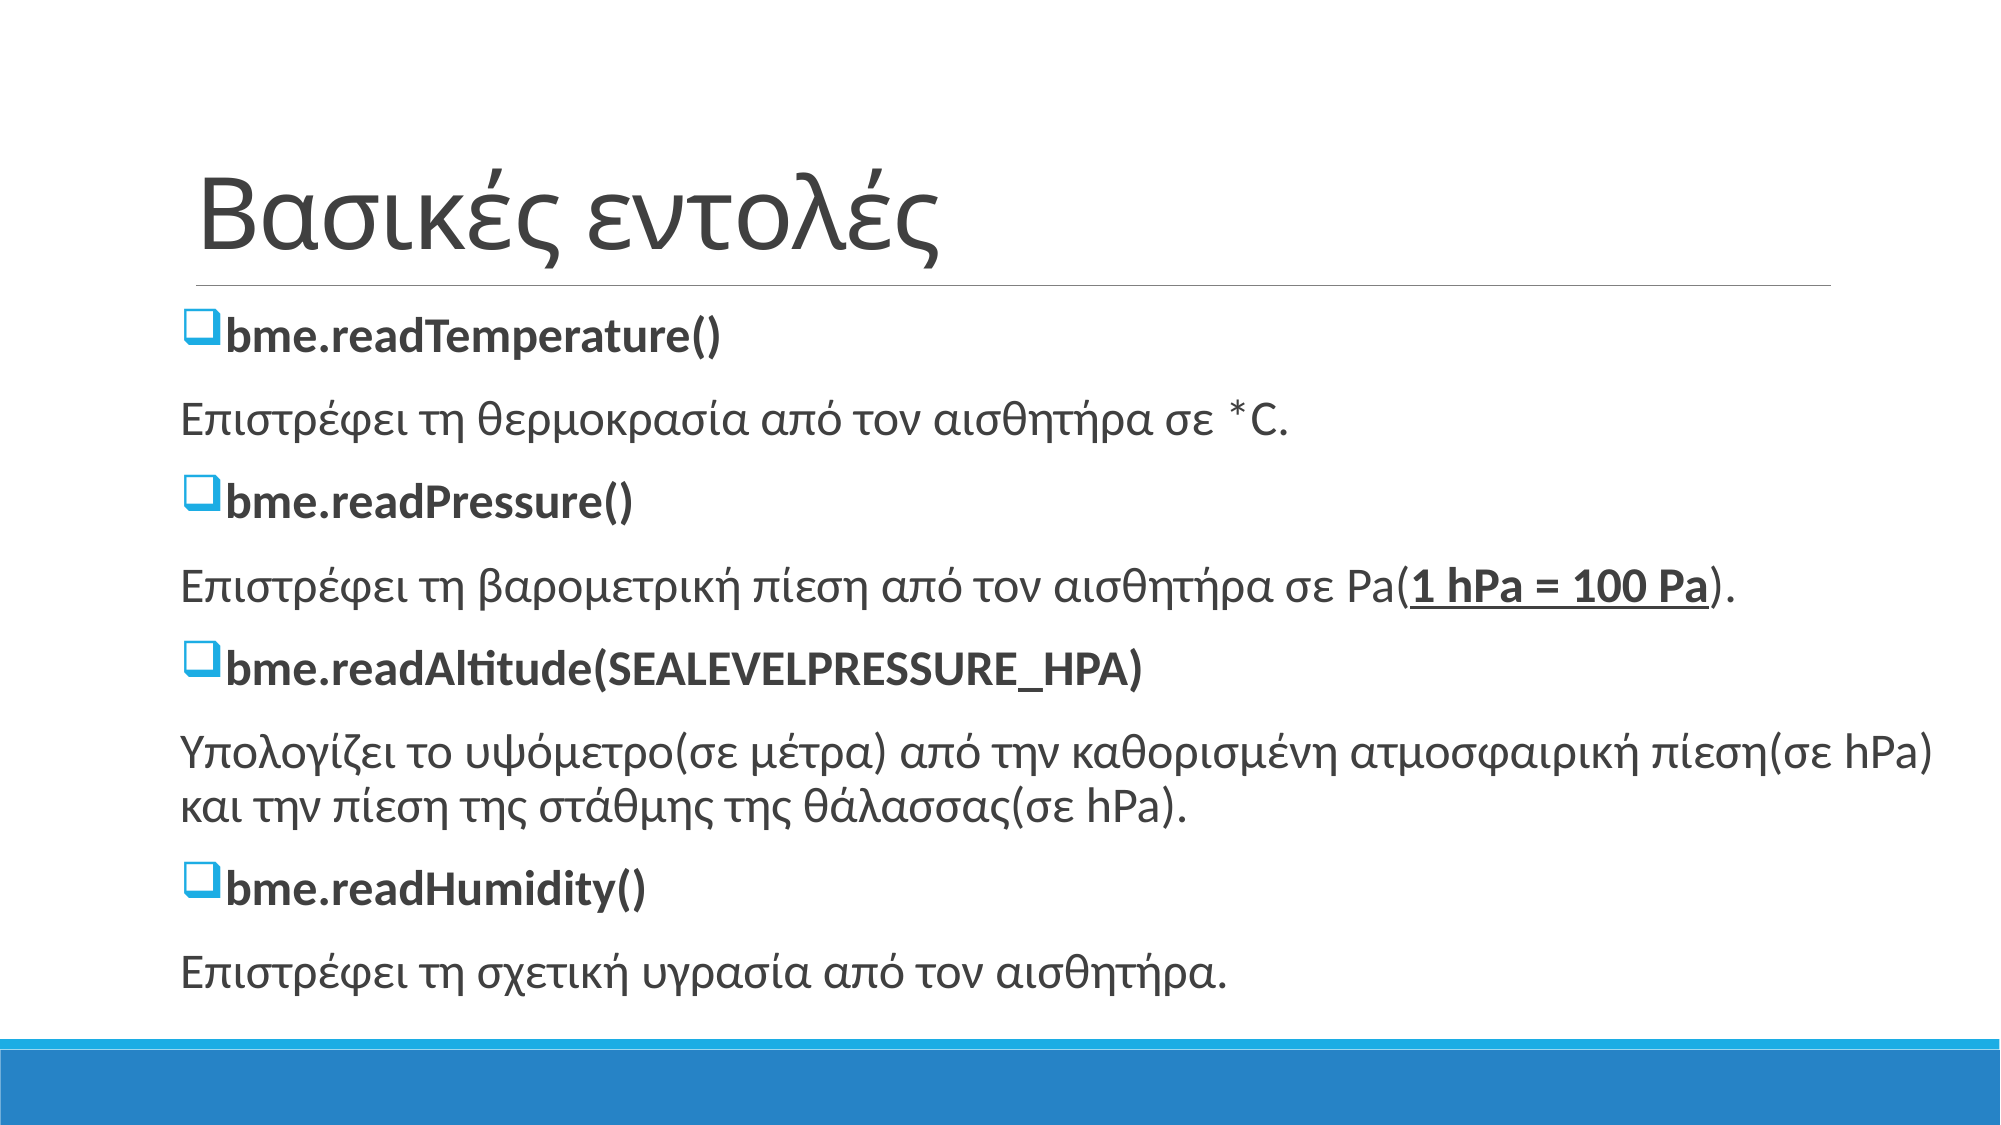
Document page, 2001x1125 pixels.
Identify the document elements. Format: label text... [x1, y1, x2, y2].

list bme.readTemperature() Επιστρέφει τη θερμοκρασία από τον αισθητήρα σε *C. bme.readPressure() Επιστρέφει τη βαρομετρική πίεση από τον αισθητήρα σε Pa(1 hPa = 100 Pa). bme.readAltitude(SEALEVELPRESSURE_HPA) Υπολογίζει το υψόμετρο(σε μέτρα) από την καθορισμένη ατμοσφαιρική πίεση(σε hPa) και την πίεση της στάθμης της θάλασσας(σε hPa). bme.readHumidity() Επιστρέφει τη σχετική υγρασία από τον αισθητήρα. [180, 302, 1974, 1030]
title Βασικές εντολές [180, 39, 1830, 278]
